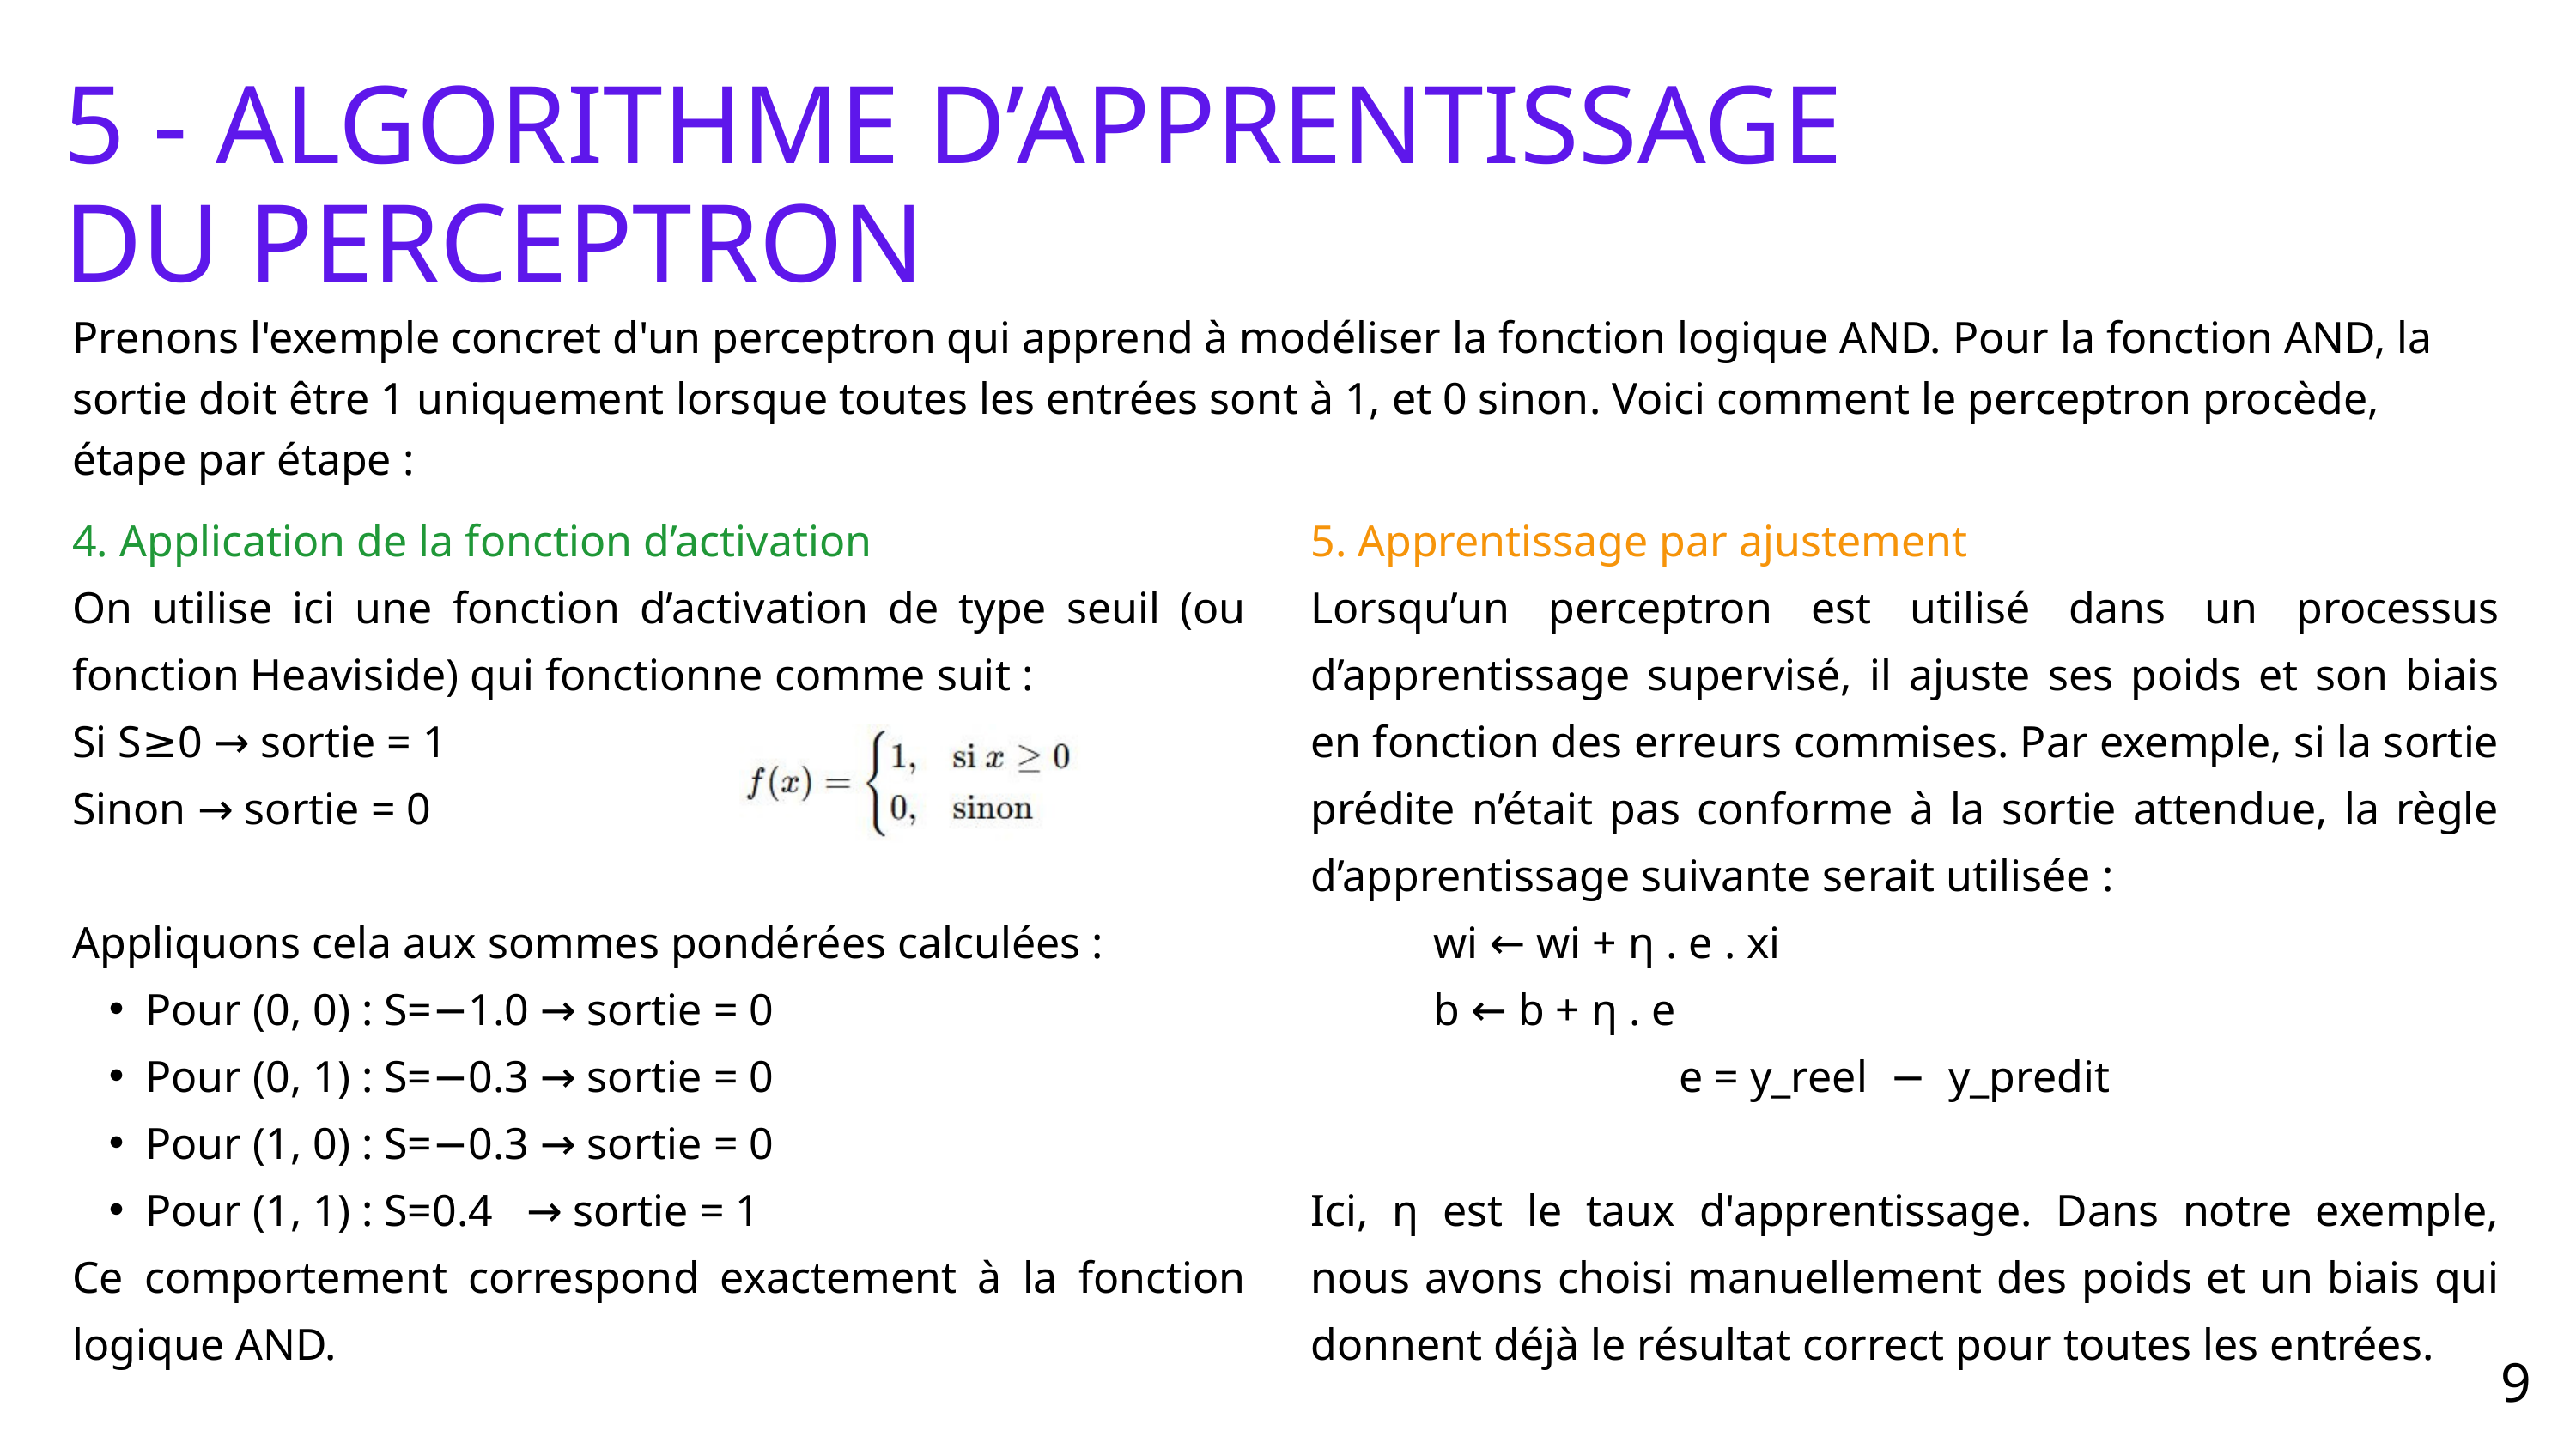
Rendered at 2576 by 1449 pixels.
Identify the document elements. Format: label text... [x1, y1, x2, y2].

text_box 9 [2500, 1354, 2527, 1414]
text_box Prenons l'exemple concret d'un perceptron qui apprend à modéliser la fonction logique AND. Pour la fonction AND, la sortie doit être 1 uniquement lorsque toutes les entrées sont à 1, et 0 sinon. Voici comment le perceptron procède, étape par étape : [72, 300, 2500, 484]
text_box 5 - ALGORITHME D’APPRENTISSAGE DU PERCEPTRON [64, 67, 1995, 304]
text_box 4. Application de la fonction d’activation On utilise ici une fonction d’activation de type seuil (ou fonction Heaviside) qui fonctionne comme suit : Si S≥0 → sortie = 1 Sinon → sortie = 0 Appliquons cela aux sommes pondérées calculées : Pour (0, 0) : S=−1.0 → sortie = 0 Pour (0, 1) : S=−0.3 → sortie = 0 Pour (1, 0) : S=−0.3 → sortie = 0 Pour (1, 1) : S=0.4 → sortie = 1 Ce comportement correspond exactement à la fonction logique AND. [72, 498, 1247, 1369]
text_box 5. Apprentissage par ajustement Lorsqu’un perceptron est utilisé dans un processus d’apprentissage supervisé, il ajuste ses poids et son biais en fonction des erreurs commises. Par exemple, si la sortie prédite n’était pas conforme à la sortie attendue, la règle d’apprentissage suivante serait utilisée : wi ​← wi ​+ η . e . xi​ b ← b + η . e e = y_reel ​ − y_predit​ Ici, η est le taux d'apprentissage. Dans notre exemple, nous avons choisi manuellement des poids et un biais qui donnent déjà le résultat correct pour toutes les entrées. [1310, 498, 2500, 1369]
